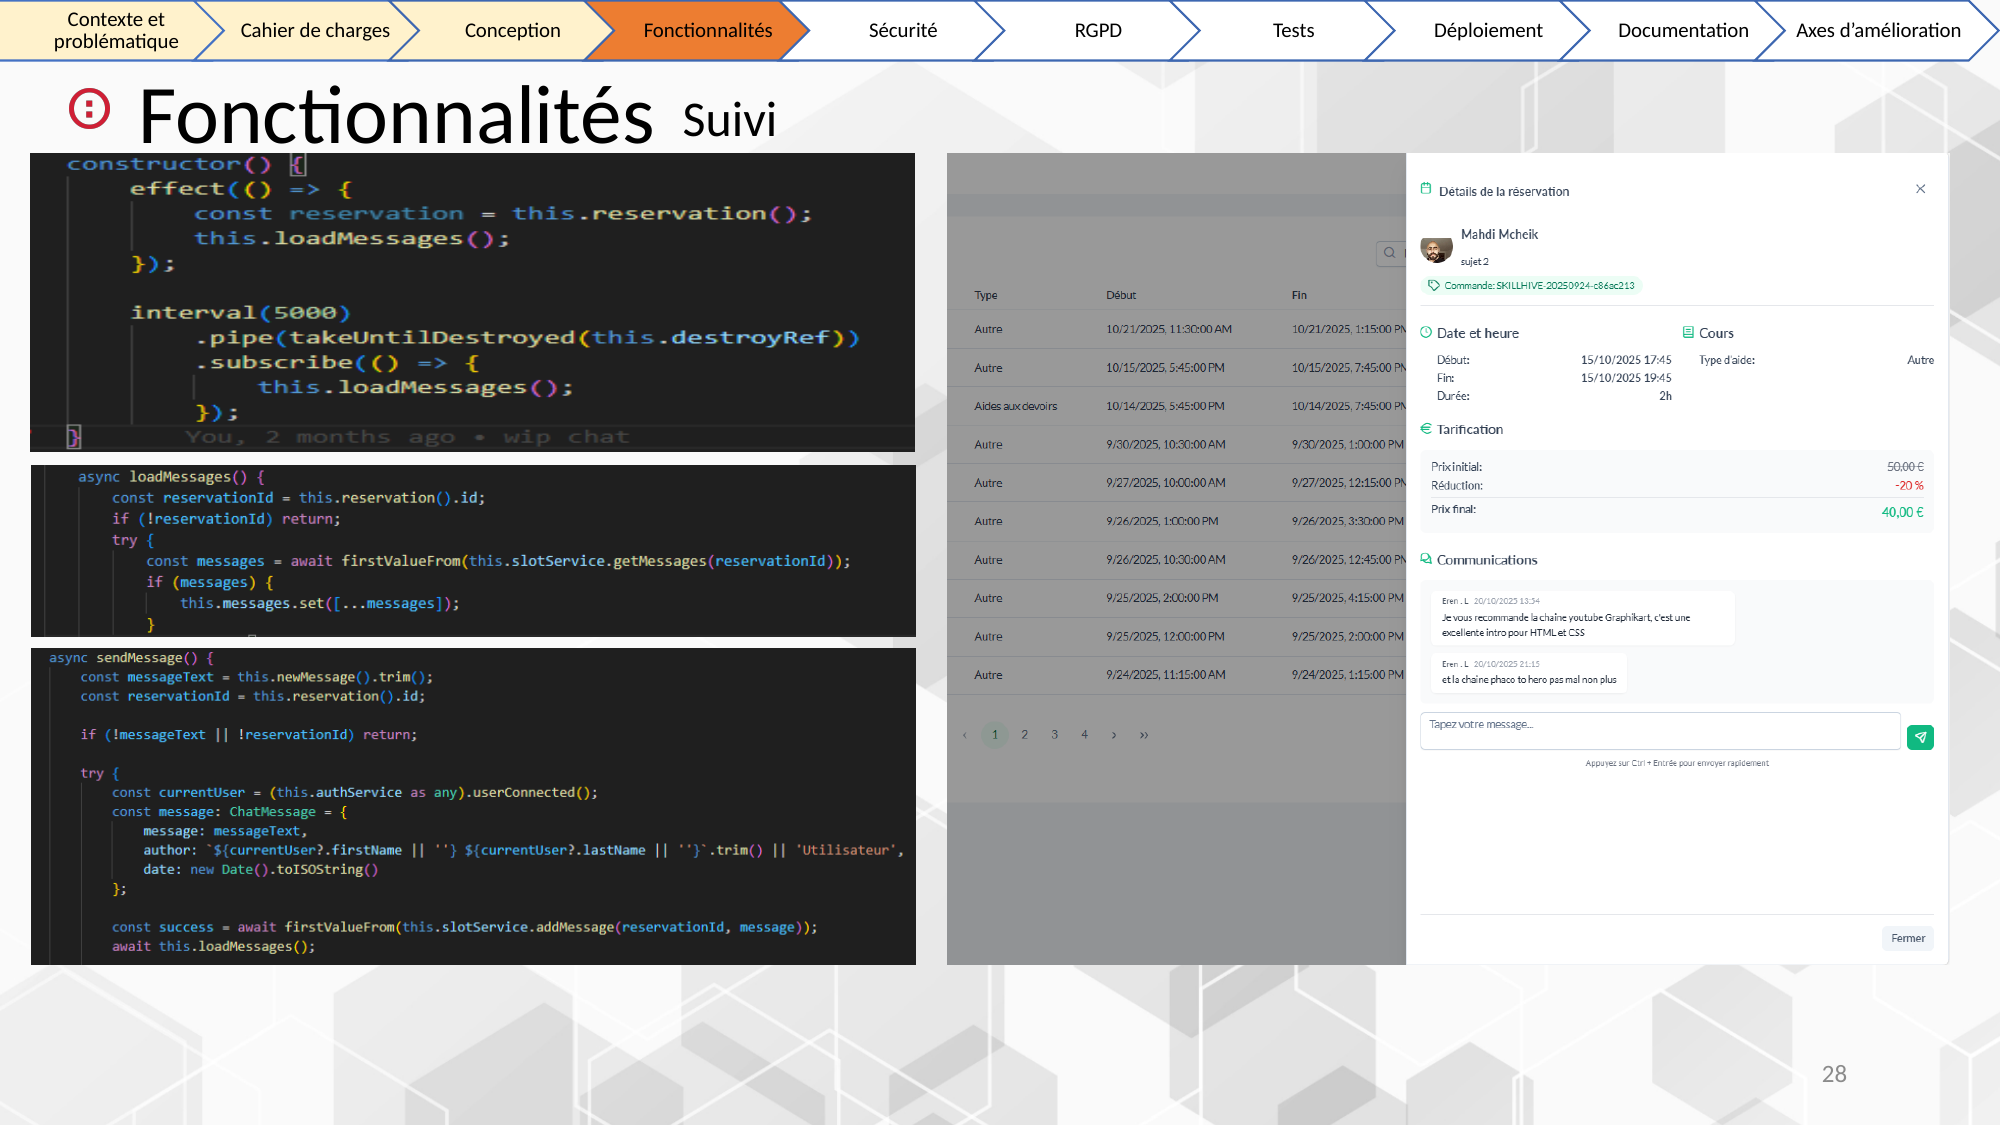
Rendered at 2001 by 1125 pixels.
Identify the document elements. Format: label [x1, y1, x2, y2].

text_box [0, 0, 1999, 61]
picture [0, 0, 2000, 1125]
